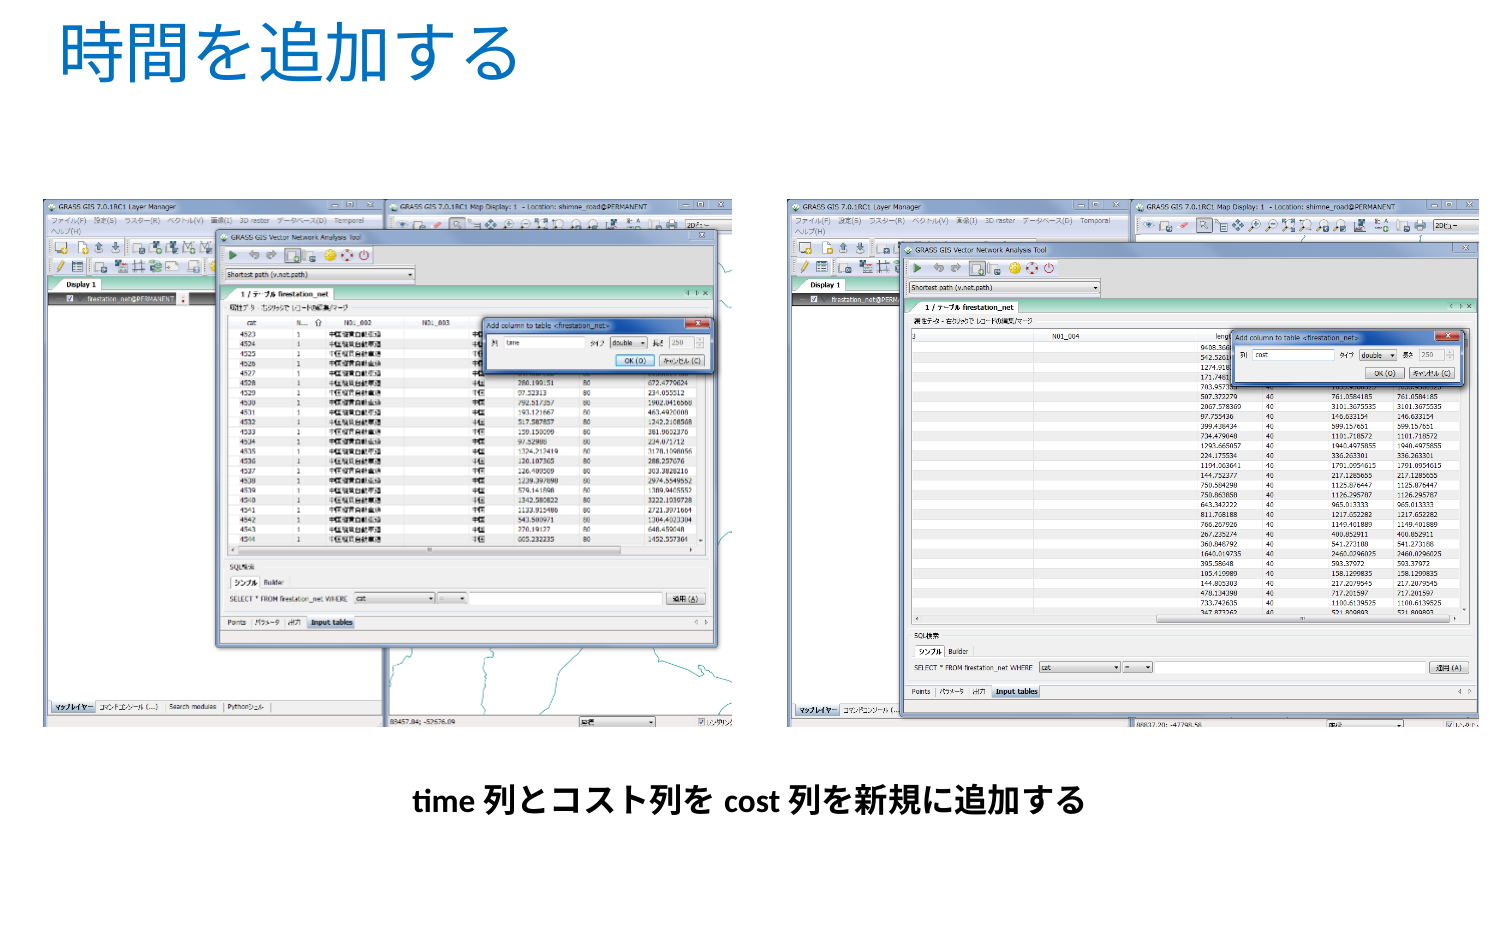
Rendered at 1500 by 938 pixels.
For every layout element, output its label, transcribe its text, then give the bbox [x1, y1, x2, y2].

title 時間を追加する [43, 14, 1337, 98]
picture [42, 199, 732, 727]
picture [787, 199, 1479, 727]
text_box time列とコスト列をcost列を新規に追加する [397, 772, 1103, 827]
